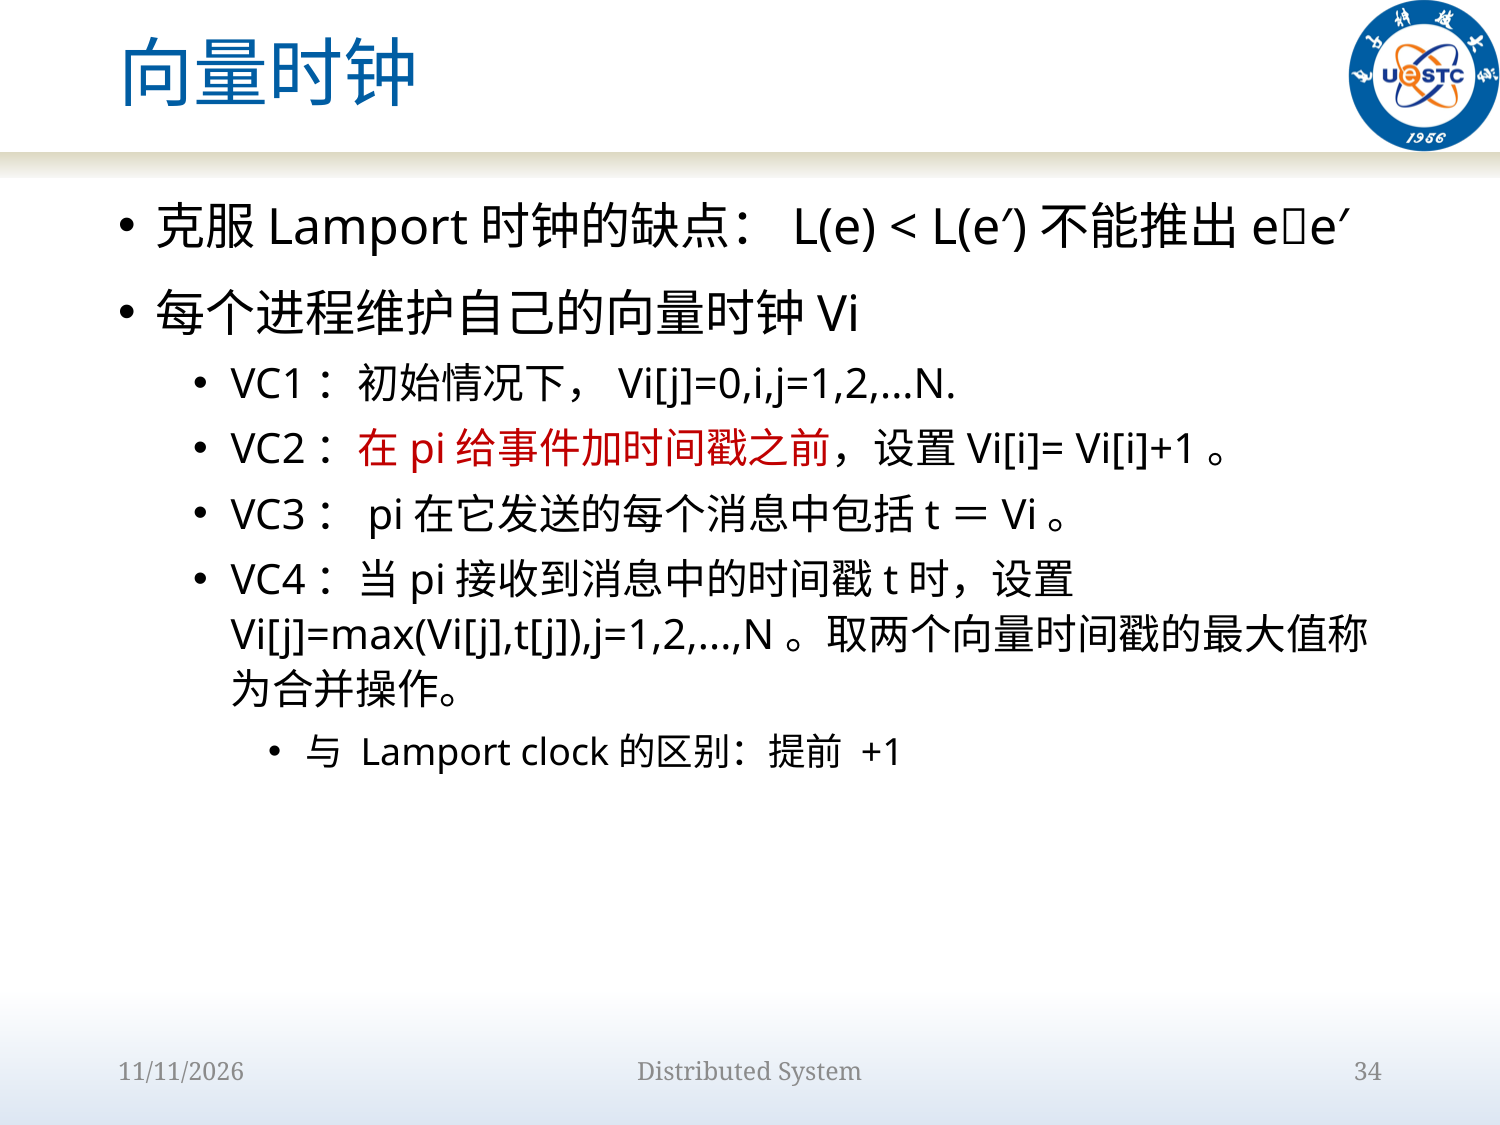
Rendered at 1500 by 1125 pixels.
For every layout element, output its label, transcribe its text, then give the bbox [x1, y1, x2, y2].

footer Distributed System [414, 1042, 1085, 1103]
picture [1348, 0, 1500, 152]
title 向量时钟 [103, 0, 1348, 153]
list 克服Lamport时钟的缺点：L(e) < L(e′)不能推出ee′ 每个进程维护自己的向量时钟Vi VC1：初始情况下，Vi[j]=0,i,j=1,2,...N. VC2：在pi给事件加时间戳之前，设置Vi[i]= Vi[i]+1。 VC3：pi在它发送的每个消息中包括t＝Vi。 VC4：当pi接收到消息中的时间戳t时，设置Vi[j]=max(Vi[j],t[j]),j=1,2,...,N。取两个向量时间戳的最大值称为合并操作。 与 Lamport clock的区别：提前 +1 [103, 181, 1397, 1014]
slide_number 34 [1085, 1042, 1397, 1103]
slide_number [103, 1042, 414, 1103]
